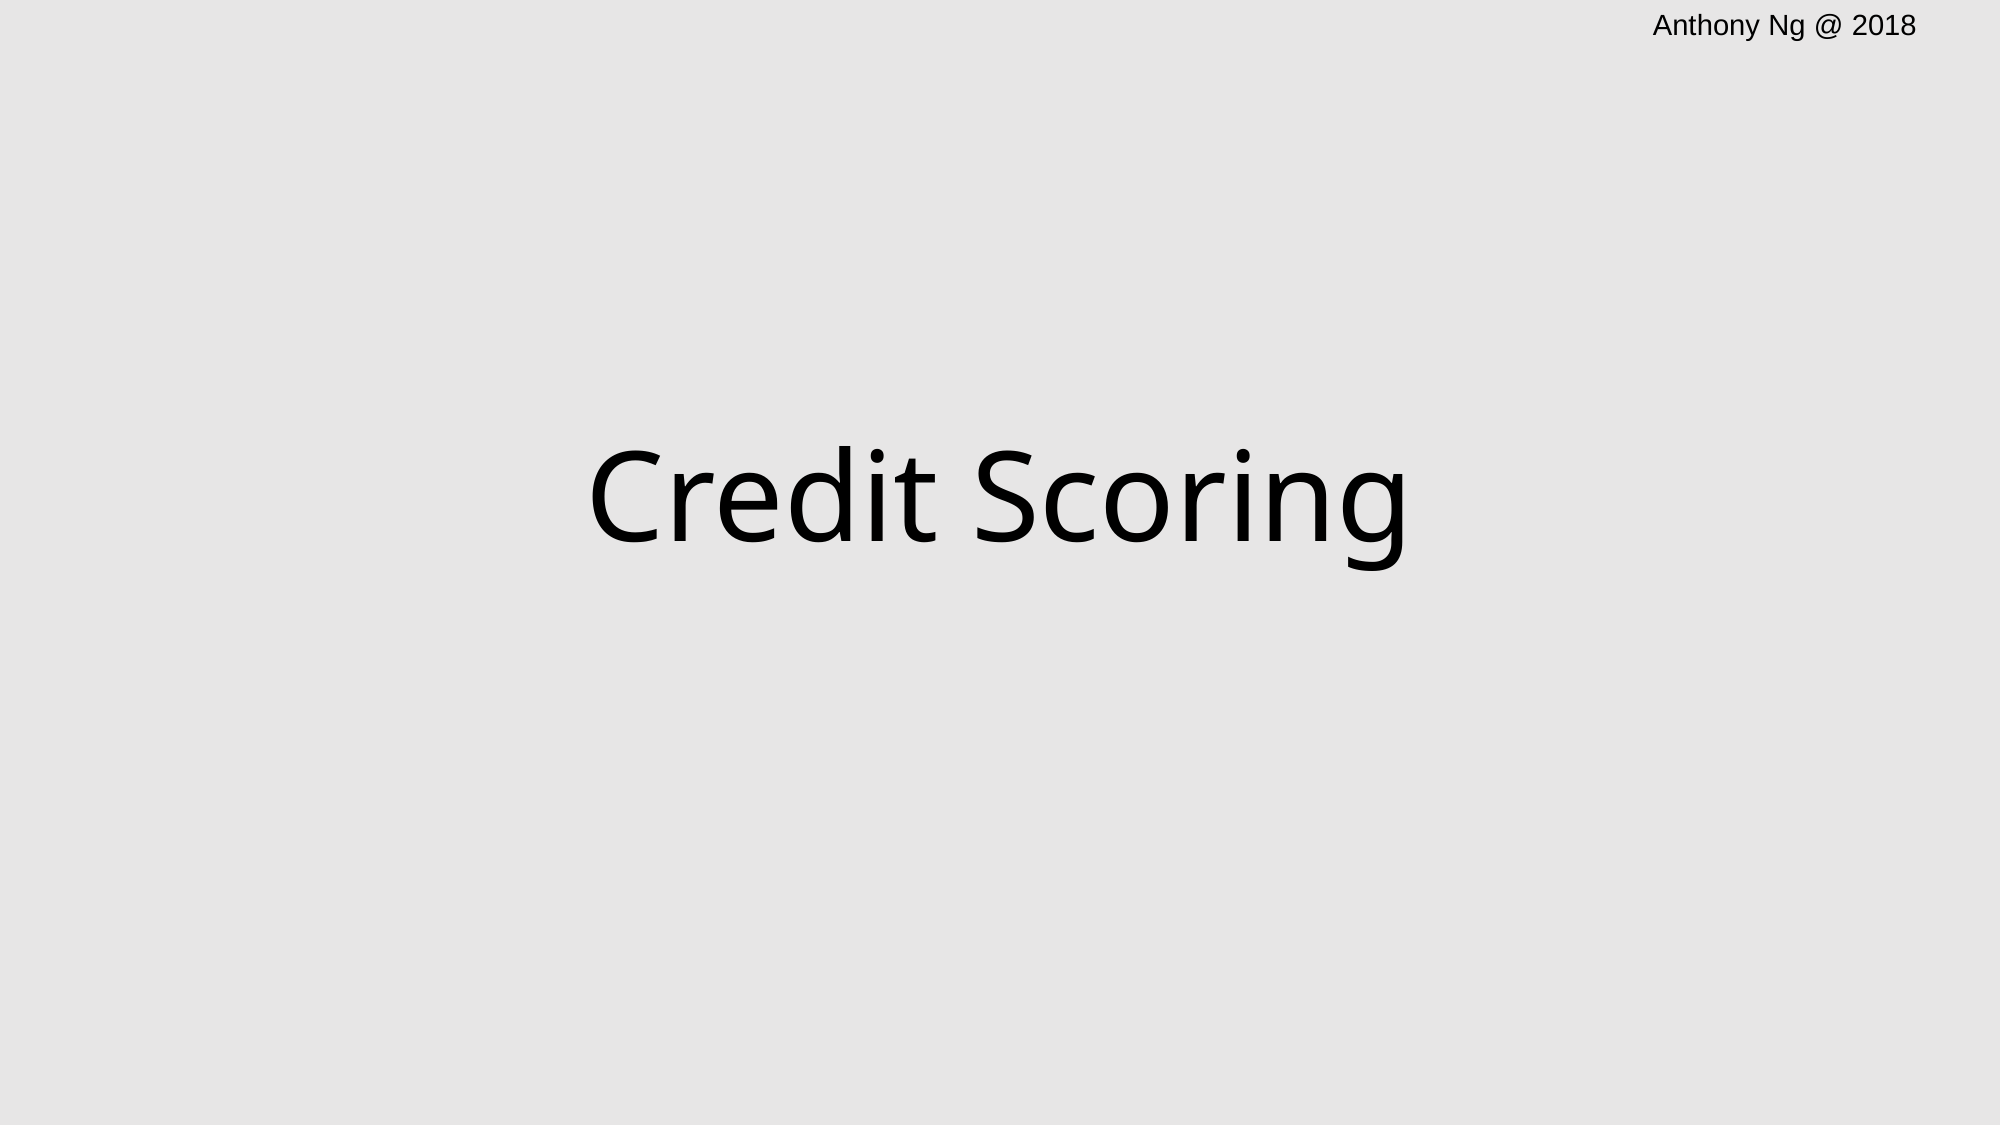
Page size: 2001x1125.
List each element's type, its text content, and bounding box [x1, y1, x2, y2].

title Credit Scoring [249, 184, 1750, 576]
